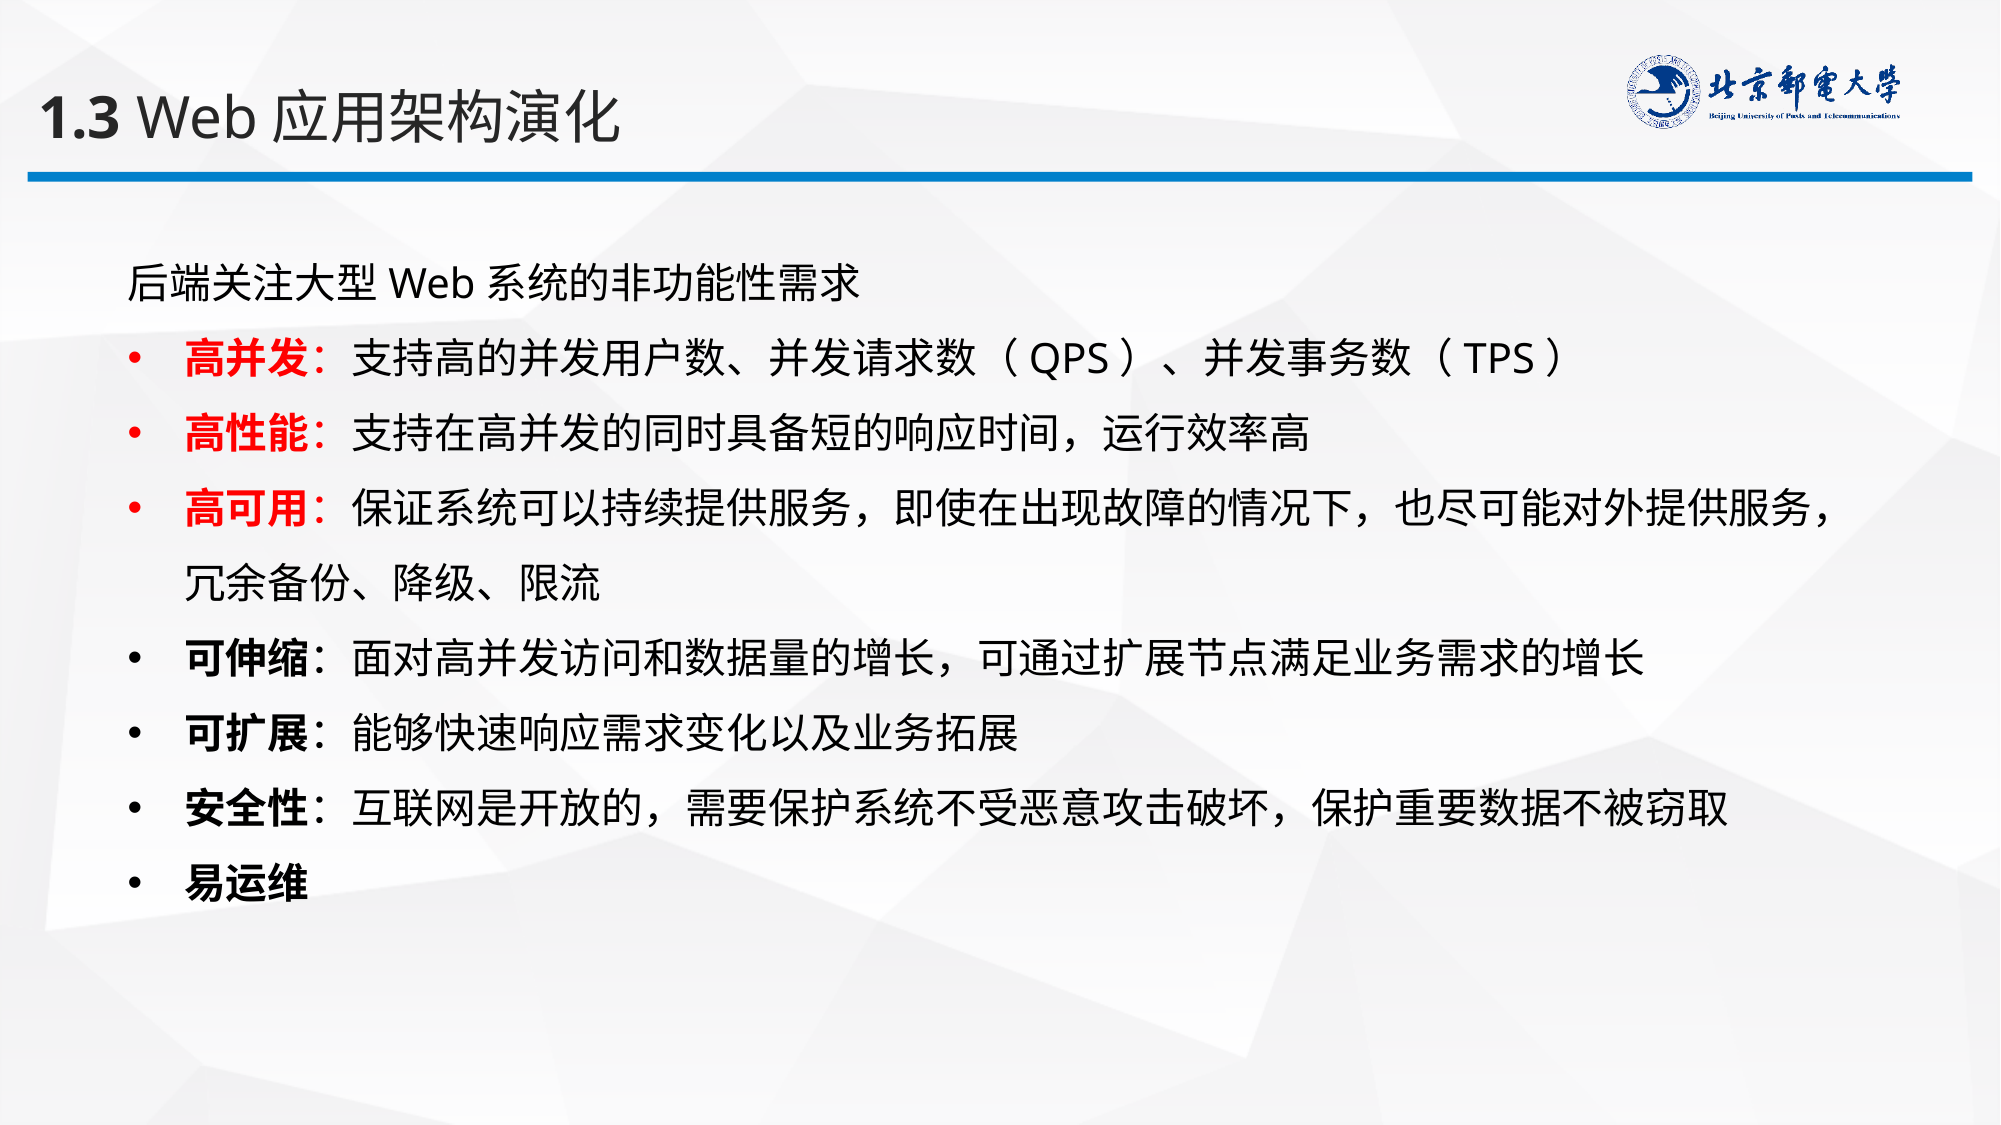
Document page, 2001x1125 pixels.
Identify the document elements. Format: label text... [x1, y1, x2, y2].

picture [0, 0, 2000, 1125]
text_box [26, 171, 1973, 183]
text_box 后端关注大型Web系统的非功能性需求 高并发：支持高的并发用户数、并发请求数（QPS）、并发事务数（TPS） 高性能：支持在高并发的同时具备短的响应时间，运行效率高 高可用：保证系统可以持续提供服务，即使在出现故障的情况下，也尽可能对外提供服务，冗余备份、降级、限流 可伸缩：面对高并发访问和数据量的增长，可通过扩展节点满足业务需求的增长 可扩展：能够快速响应需求变化以及业务拓展 安全性：互联网是开放的，需要保护系统不受恶意攻击破坏，保护重要数据不被窃取 易运维 [38, 224, 1893, 990]
text_box 1.3 Web应用架构演化 [23, 73, 794, 158]
